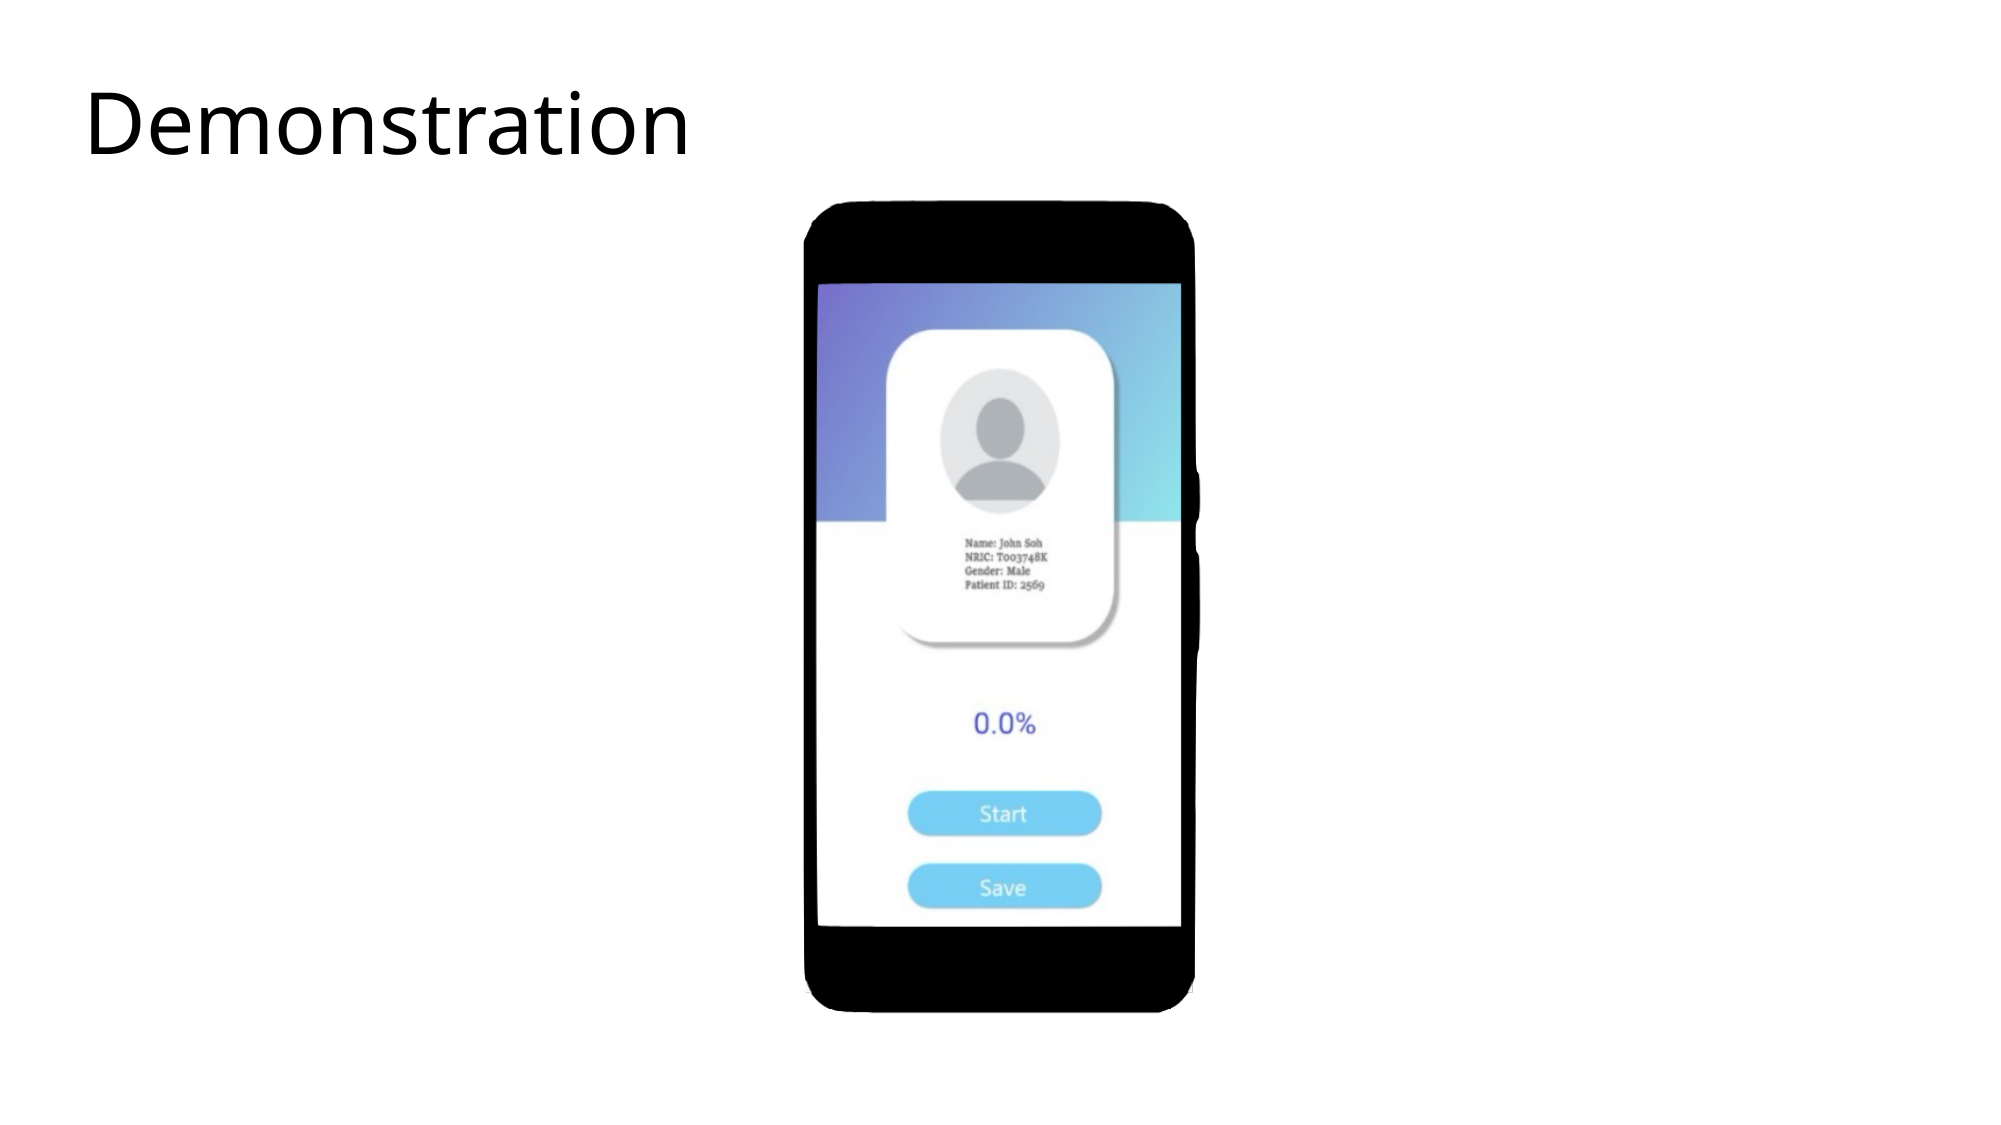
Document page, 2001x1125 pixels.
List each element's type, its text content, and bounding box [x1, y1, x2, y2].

title Demonstration [68, 39, 752, 214]
picture [131, 124, 1869, 1104]
